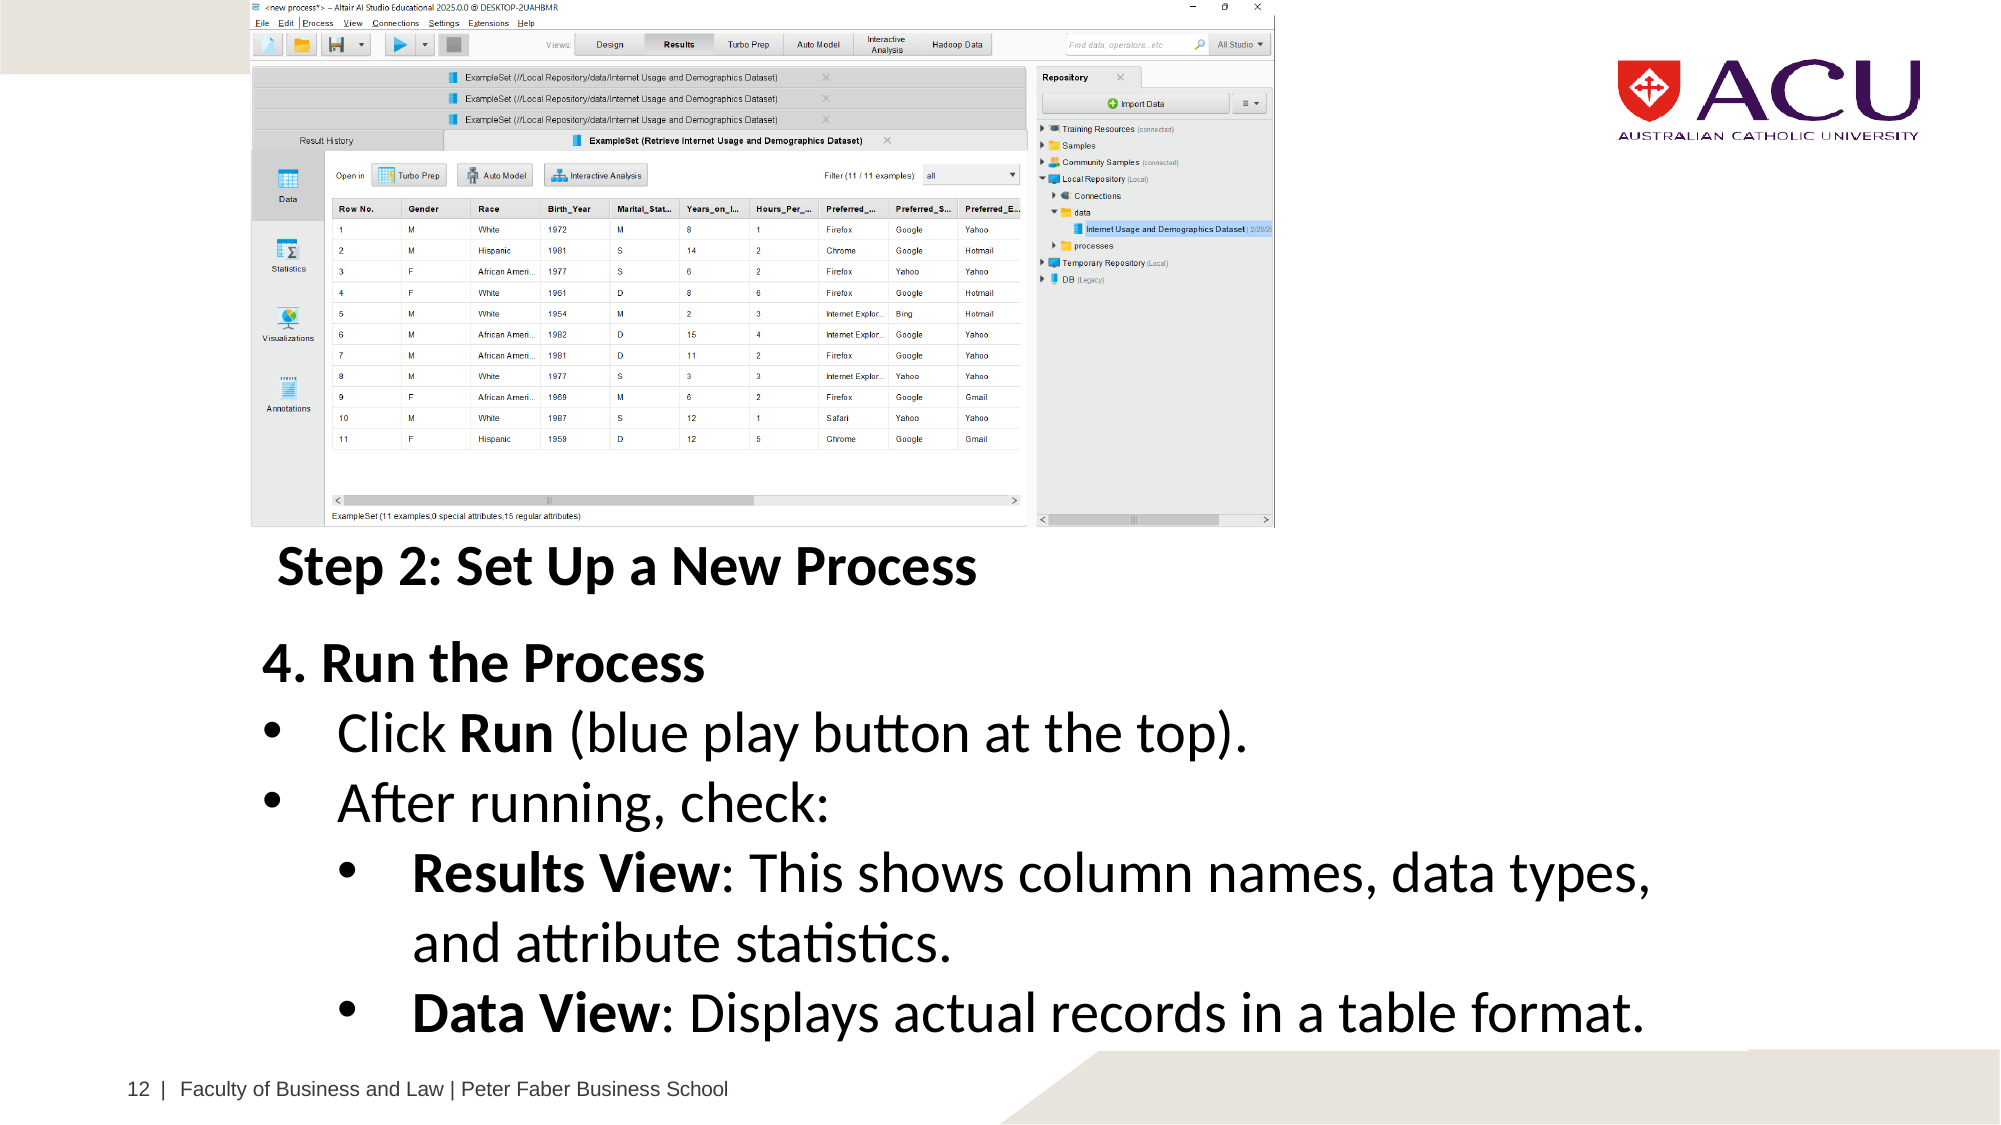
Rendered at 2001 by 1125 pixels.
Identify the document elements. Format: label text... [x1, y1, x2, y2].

text_box Step 2: Set Up a New Process [262, 519, 1750, 605]
slide_number 12 | Faculty of Business and Law | Peter Faber Business School [120, 1075, 937, 1125]
text_box 4. Run the Process Click Run (blue play button at the top). After running, check: Results View: This shows column names, data types, and attribute statistics. Data View: Displays actual records in a table format. [248, 616, 1749, 1052]
picture [1618, 59, 1920, 140]
picture [249, 0, 1276, 528]
